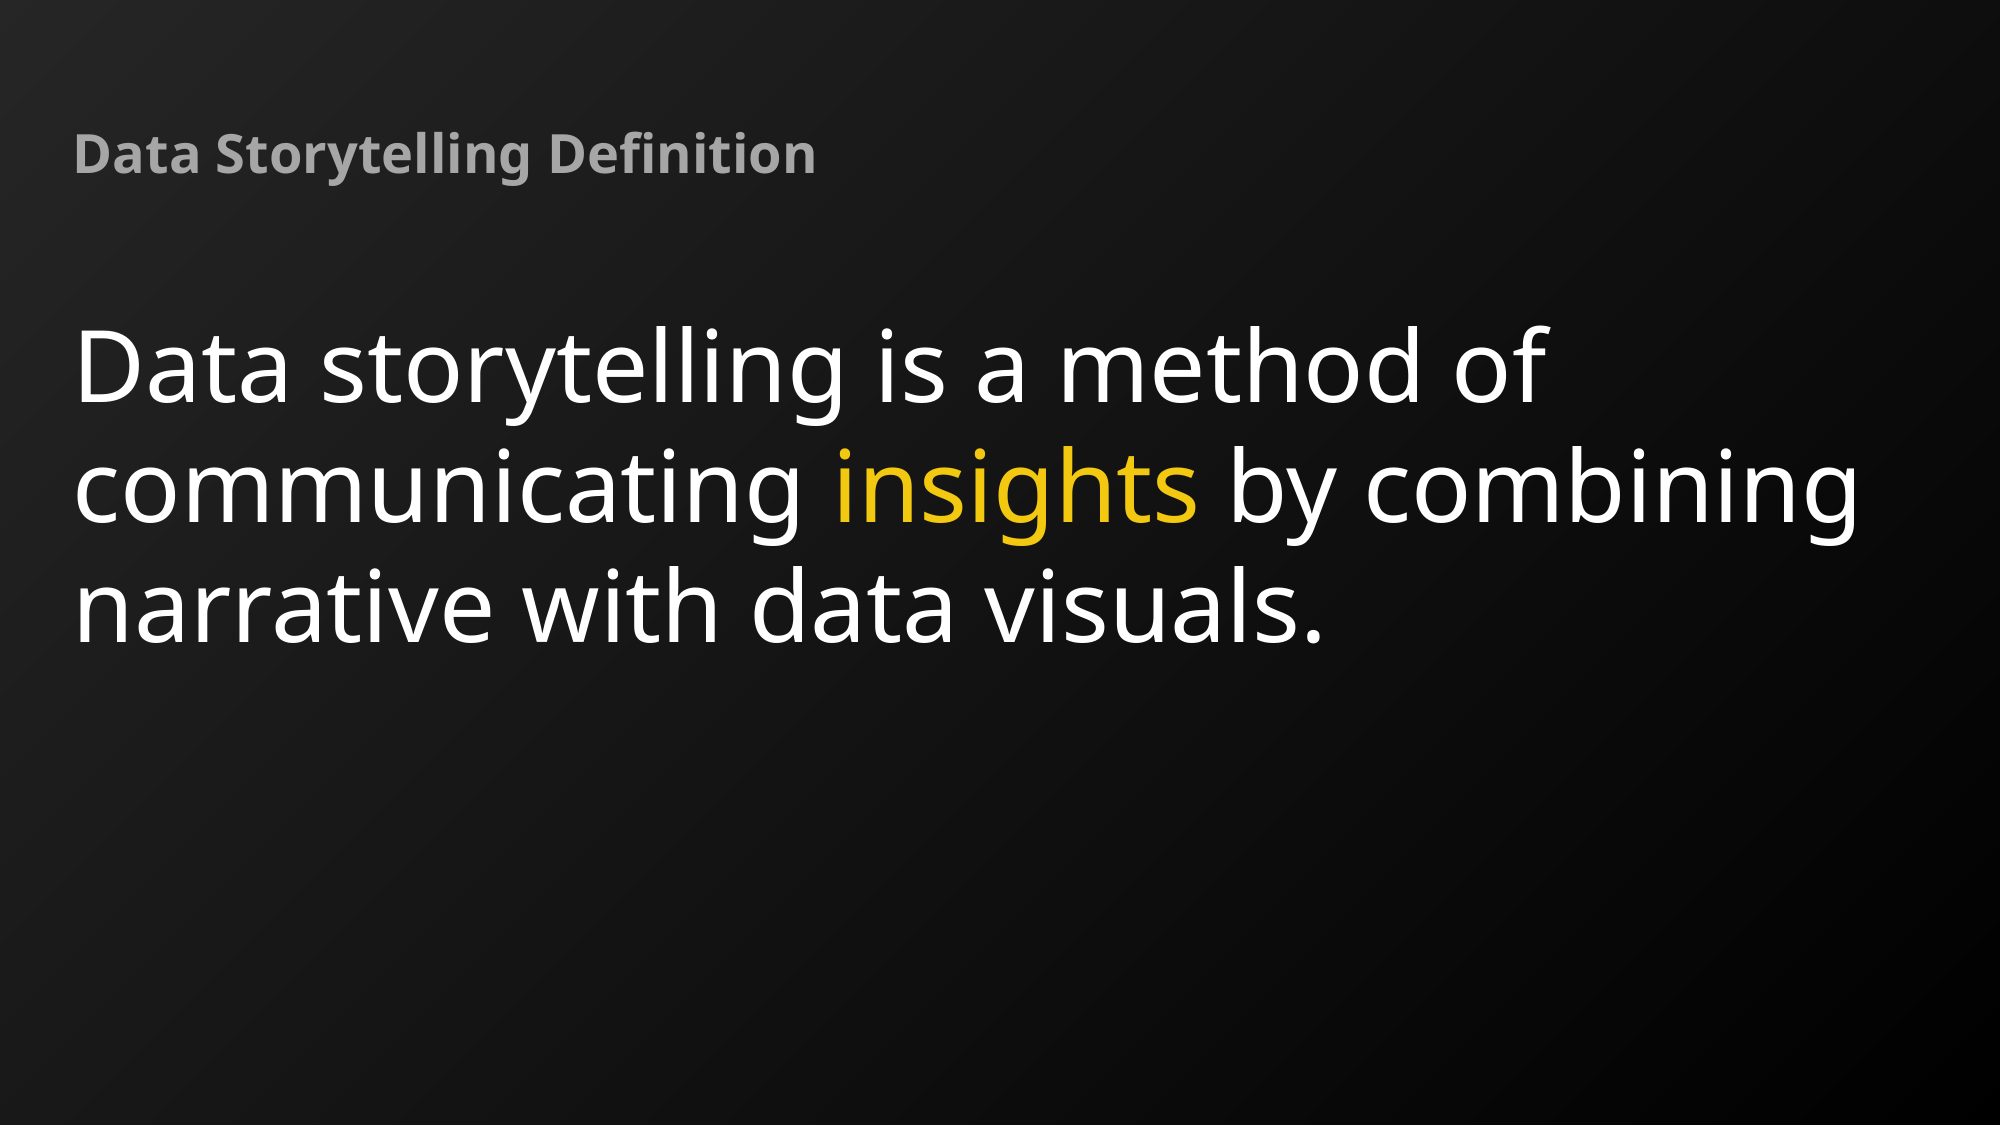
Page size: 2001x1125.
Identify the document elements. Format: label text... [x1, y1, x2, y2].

title Data Storytelling Definition [72, 119, 1928, 256]
list Data storytelling is a method of communicating insights by combining narrative with data visuals. [72, 302, 1928, 994]
